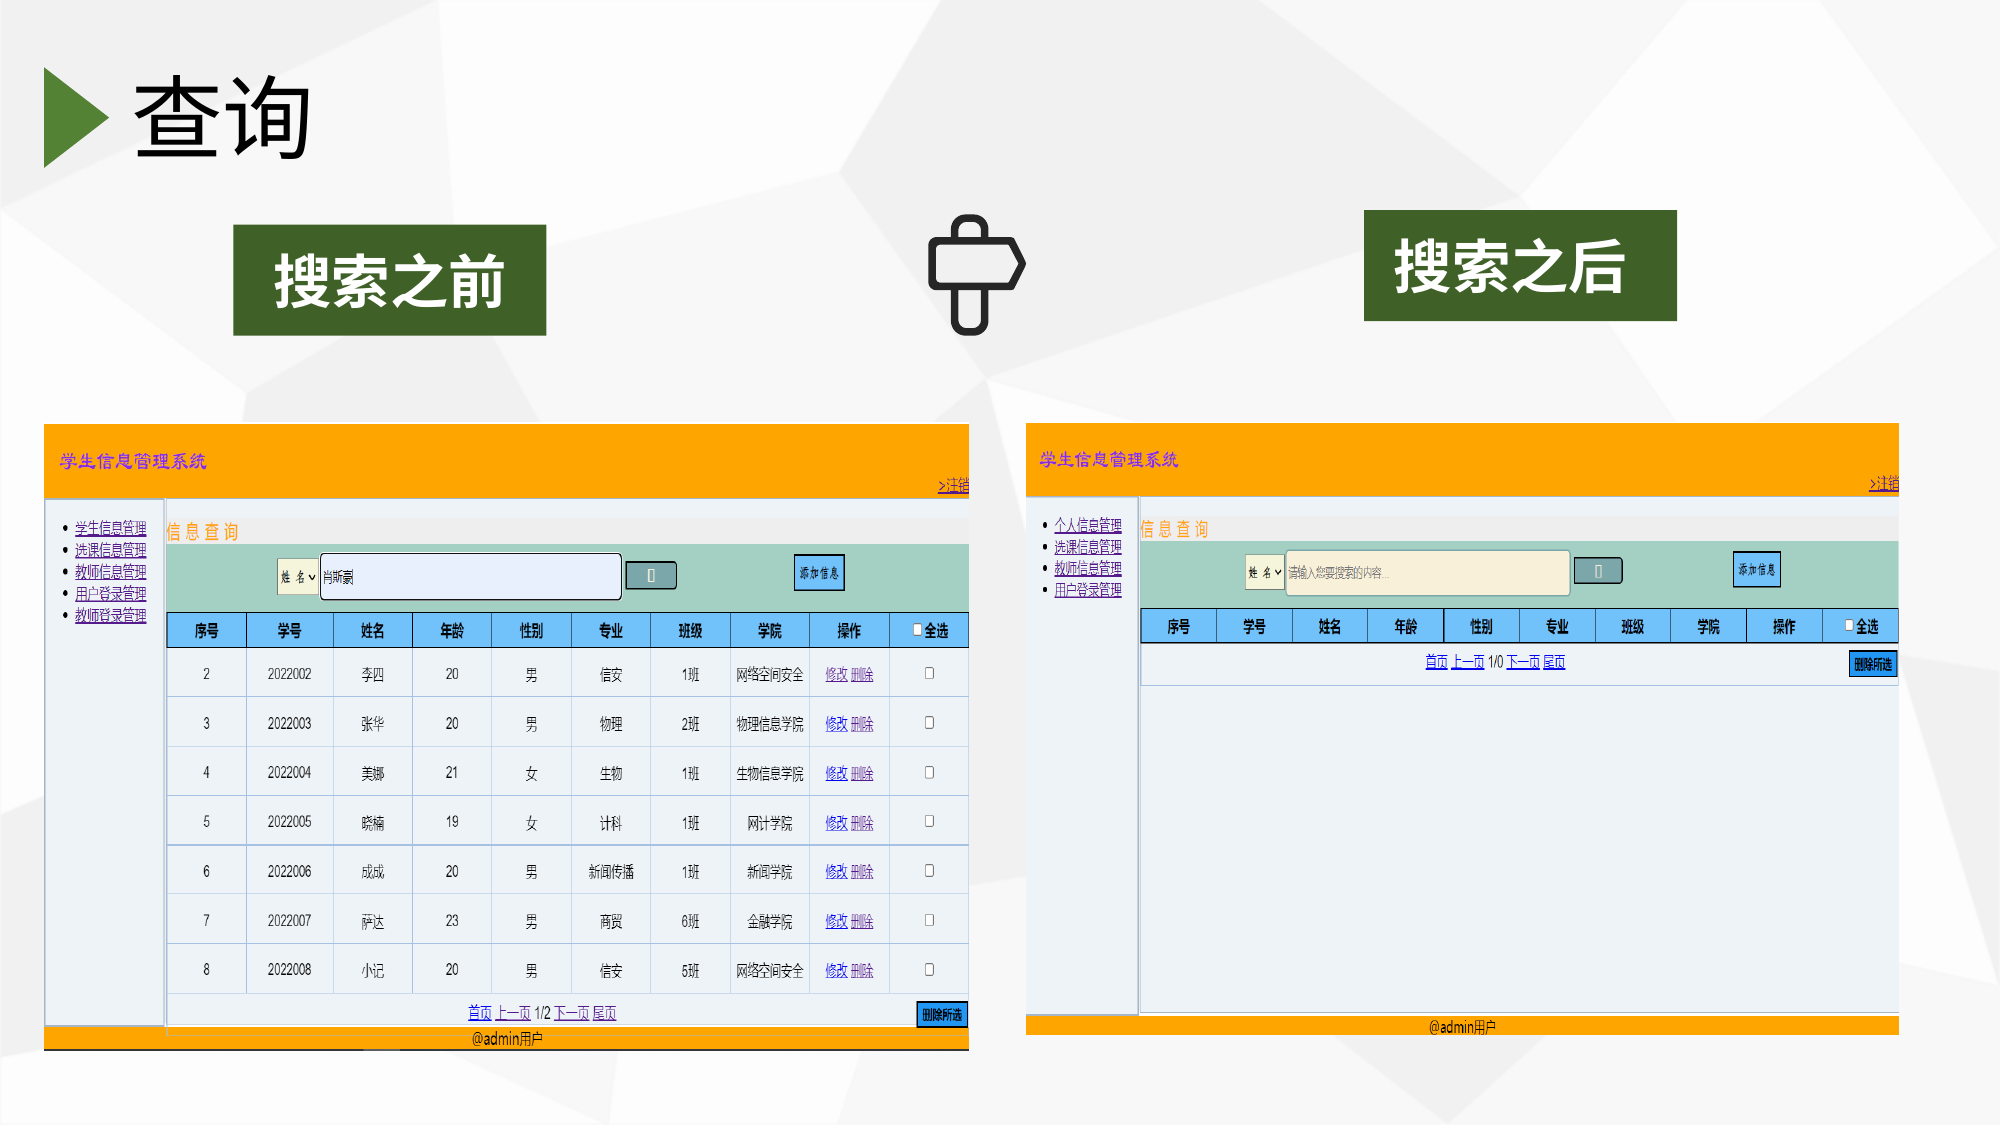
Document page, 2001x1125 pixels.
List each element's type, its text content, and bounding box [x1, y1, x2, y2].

text_box [43, 65, 111, 170]
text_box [1364, 210, 1678, 322]
text_box 查询 [116, 53, 330, 178]
text_box [928, 214, 1027, 336]
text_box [233, 224, 547, 336]
picture [0, 0, 2000, 1125]
